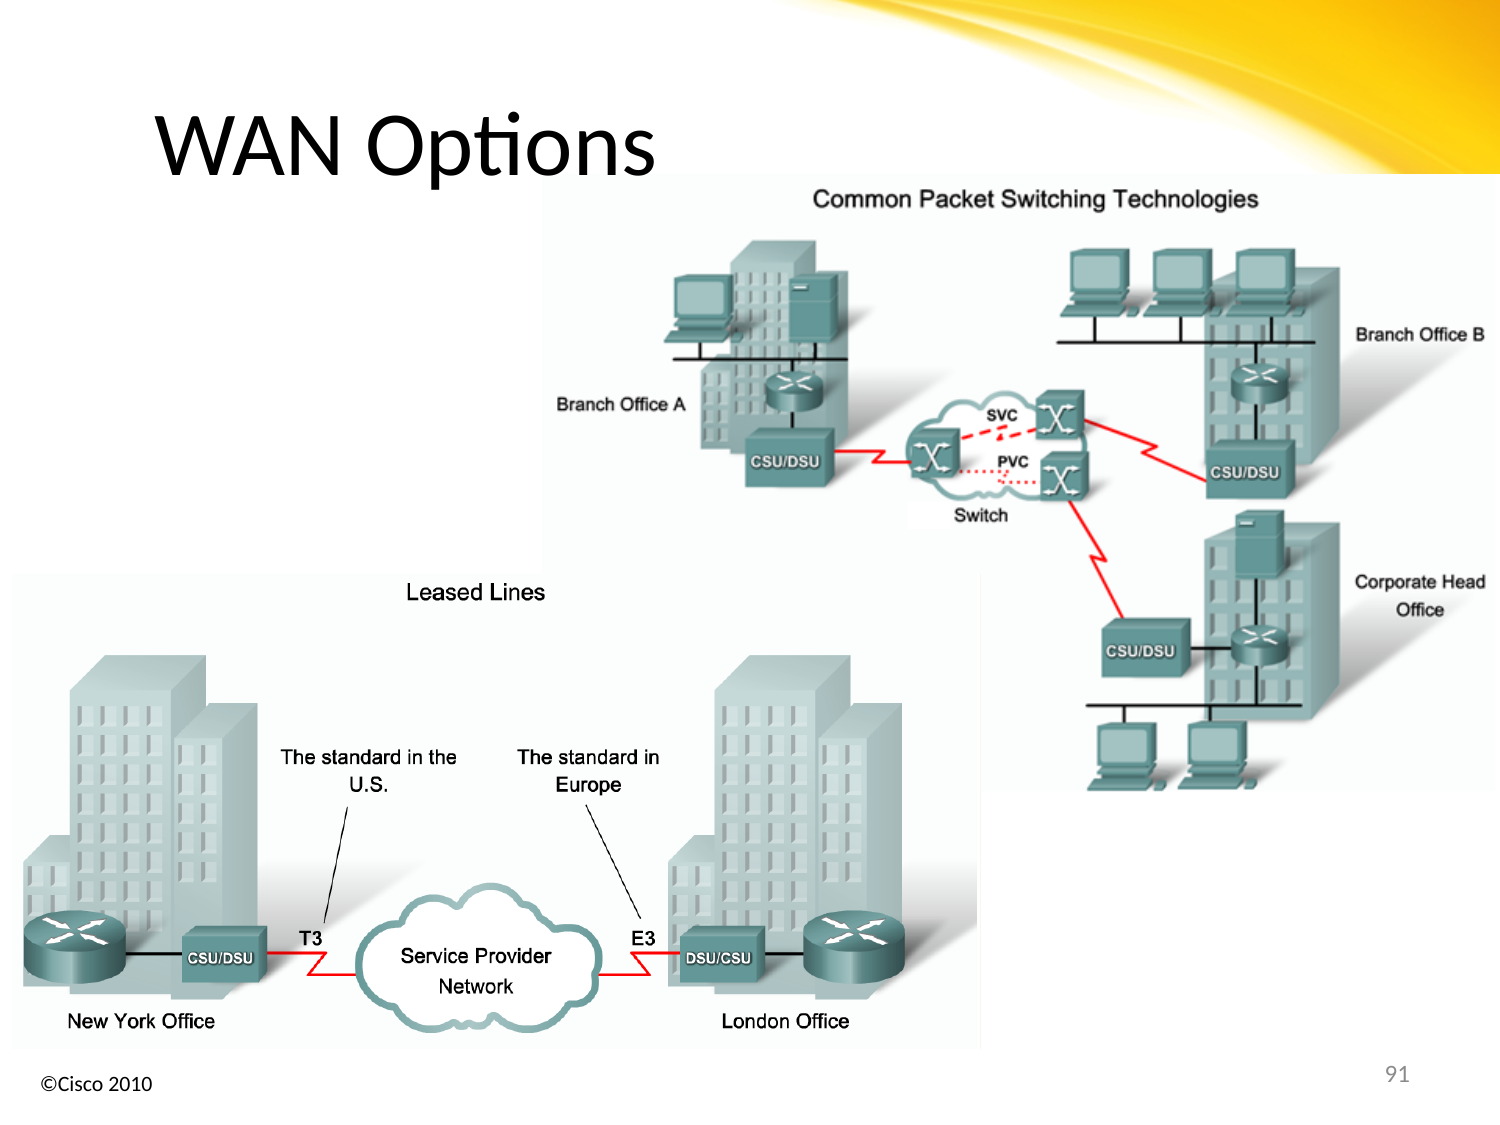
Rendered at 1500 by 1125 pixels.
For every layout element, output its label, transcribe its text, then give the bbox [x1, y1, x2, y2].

title WAN Options [75, 45, 738, 233]
slide_number 91 [1074, 1042, 1425, 1103]
picture [12, 0, 1500, 1049]
text_box ©Cisco 2010 [24, 1062, 213, 1104]
